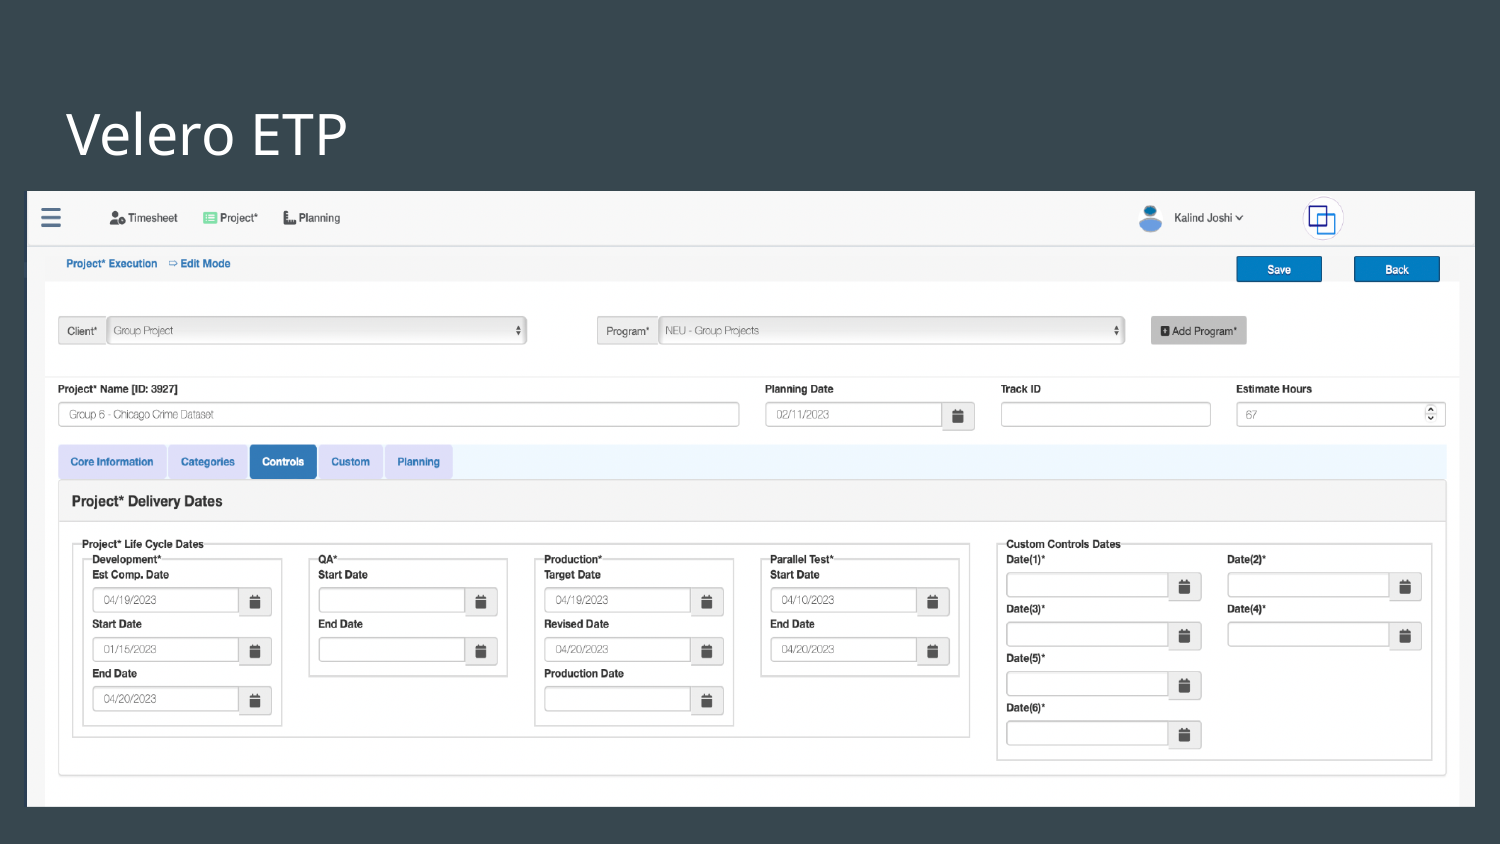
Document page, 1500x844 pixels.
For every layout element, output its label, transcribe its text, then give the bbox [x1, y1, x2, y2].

title Velero ETP [51, 72, 1449, 167]
picture [24, 191, 1476, 807]
